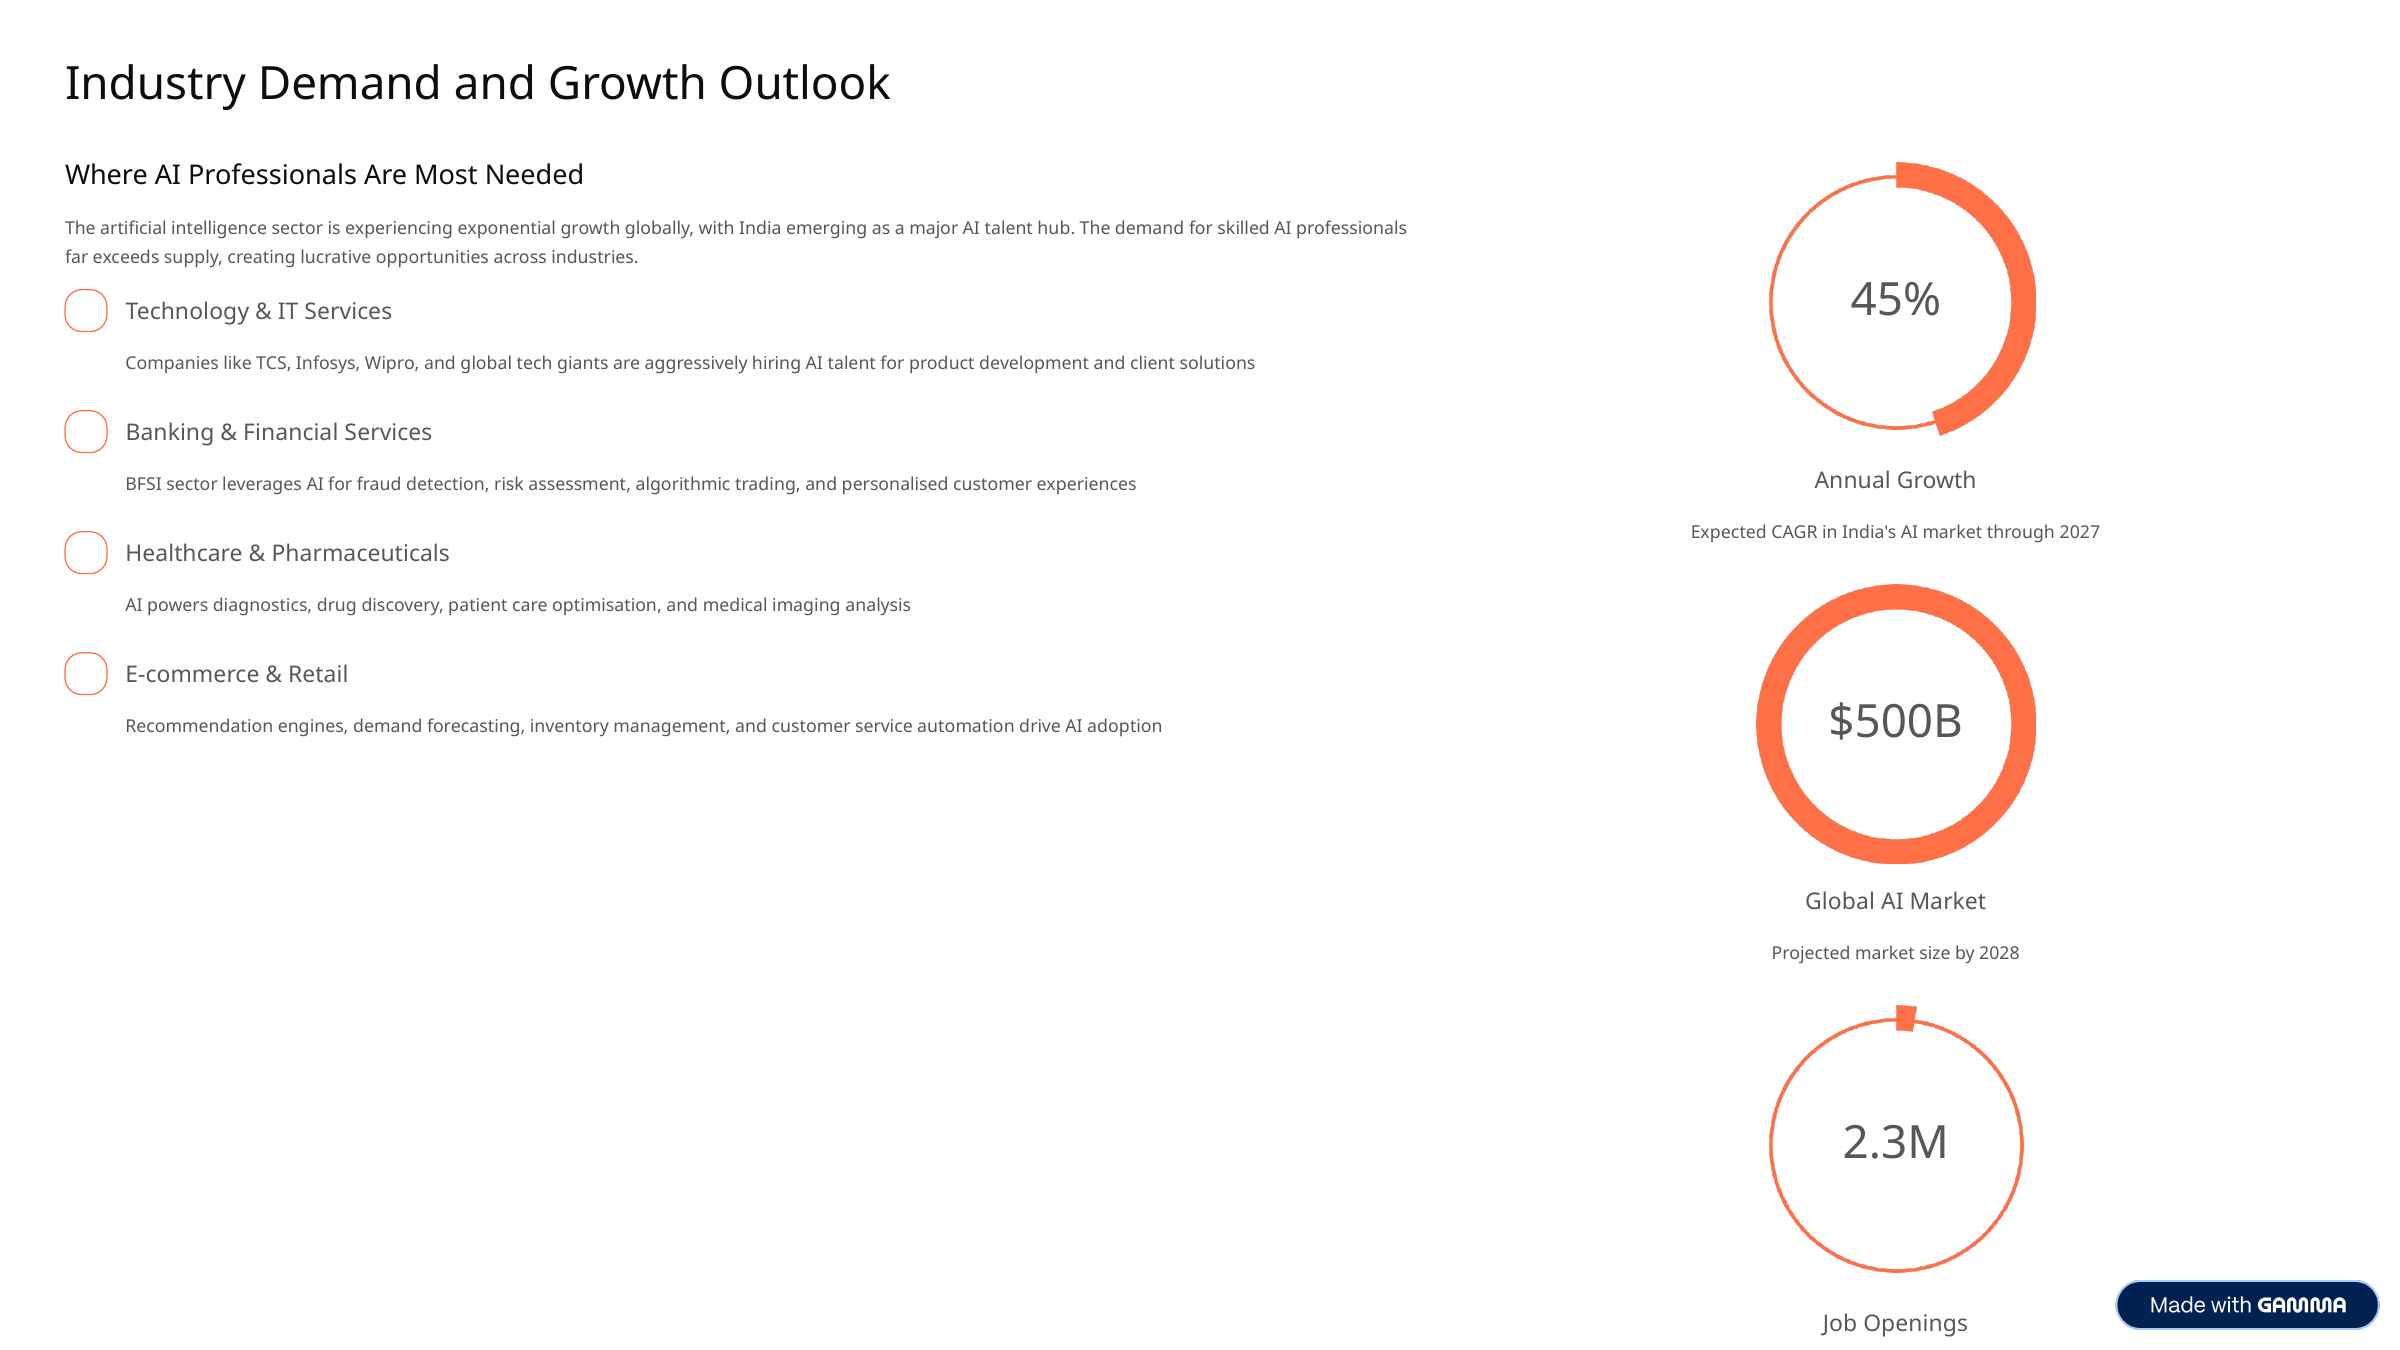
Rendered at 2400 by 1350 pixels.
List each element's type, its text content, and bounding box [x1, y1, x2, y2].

text_box Where AI Professionals Are Most Needed [65, 155, 610, 191]
text_box Banking & Financial Services [125, 417, 442, 447]
text_box Expected CAGR in India's AI market through 2027 [1455, 512, 2337, 543]
text_box BFSI sector leverages AI for fraud detection, risk assessment, algorithmic trading, and personalised customer experiences [125, 464, 1409, 495]
text_box Job Openings [1779, 1308, 2012, 1338]
picture [1756, 162, 2036, 442]
text_box Global AI Market [1779, 886, 2012, 916]
text_box Annual Growth [1779, 464, 2012, 494]
text_box [65, 410, 107, 453]
text_box The artificial intelligence sector is experiencing exponential growth globally, with India emerging as a major AI talent hub. The demand for skilled AI professionals far exceeds supply, creating lucrative opportunities across industries. [65, 209, 1409, 269]
text_box Projected market size by 2028 [1455, 934, 2337, 964]
picture [1756, 1005, 2036, 1285]
picture [2106, 1271, 2389, 1339]
text_box [65, 652, 107, 695]
text_box Industry Demand and Growth Outlook [65, 51, 893, 110]
text_box E-commerce & Retail [125, 659, 358, 689]
text_box [65, 289, 107, 332]
text_box AI powers diagnostics, drug discovery, patient care optimisation, and medical imaging analysis [125, 585, 1409, 616]
picture [1756, 584, 2036, 864]
text_box Healthcare & Pharmaceuticals [125, 538, 456, 568]
text_box Recommendation engines, demand forecasting, inventory management, and customer service automation drive AI adoption [125, 706, 1409, 737]
text_box [65, 531, 107, 574]
text_box Companies like TCS, Infosys, Wipro, and global tech giants are aggressively hiring AI talent for product development and client solutions [125, 343, 1409, 374]
text_box Technology & IT Services [125, 296, 406, 326]
